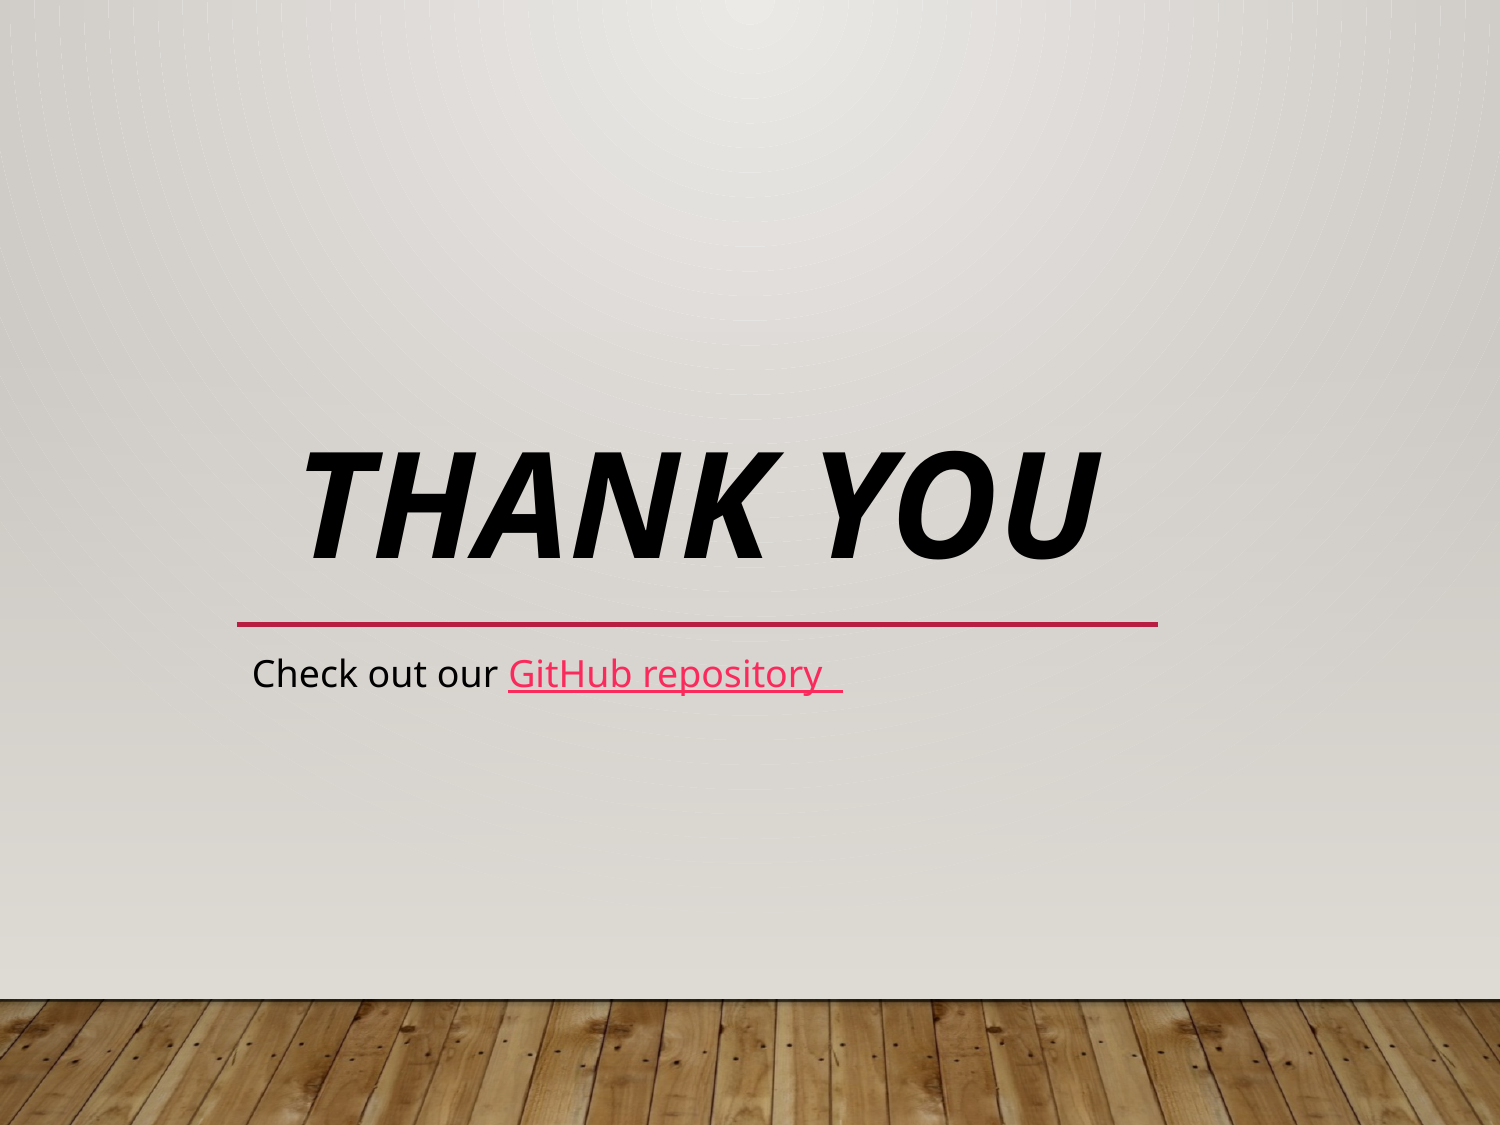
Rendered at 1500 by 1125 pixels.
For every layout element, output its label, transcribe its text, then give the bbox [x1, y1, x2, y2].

picture [0, 999, 1500, 1125]
list Check out our GitHub repository [236, 624, 1159, 791]
title Thank you [236, 288, 1159, 598]
